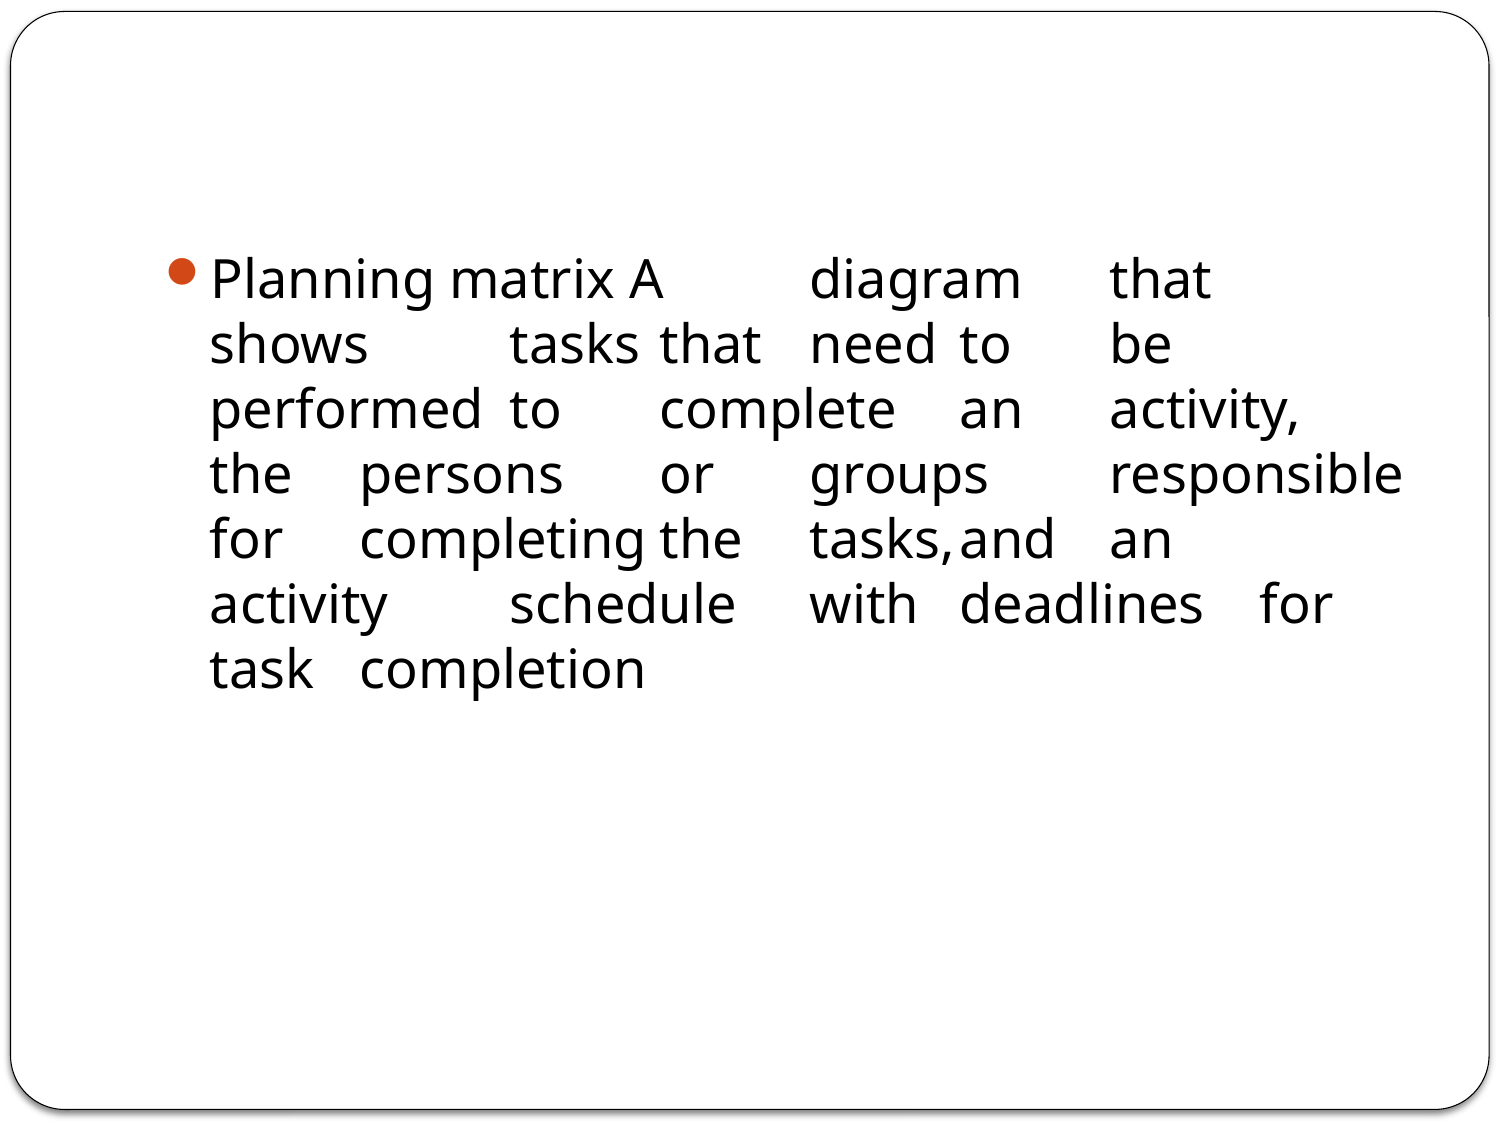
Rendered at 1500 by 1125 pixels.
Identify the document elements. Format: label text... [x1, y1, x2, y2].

list Planning matrix A diagram that shows tasks that need to be performed to complete an activity, the persons or groups responsible for completing the tasks, and an activity schedule with deadlines for task completion [150, 237, 1425, 988]
